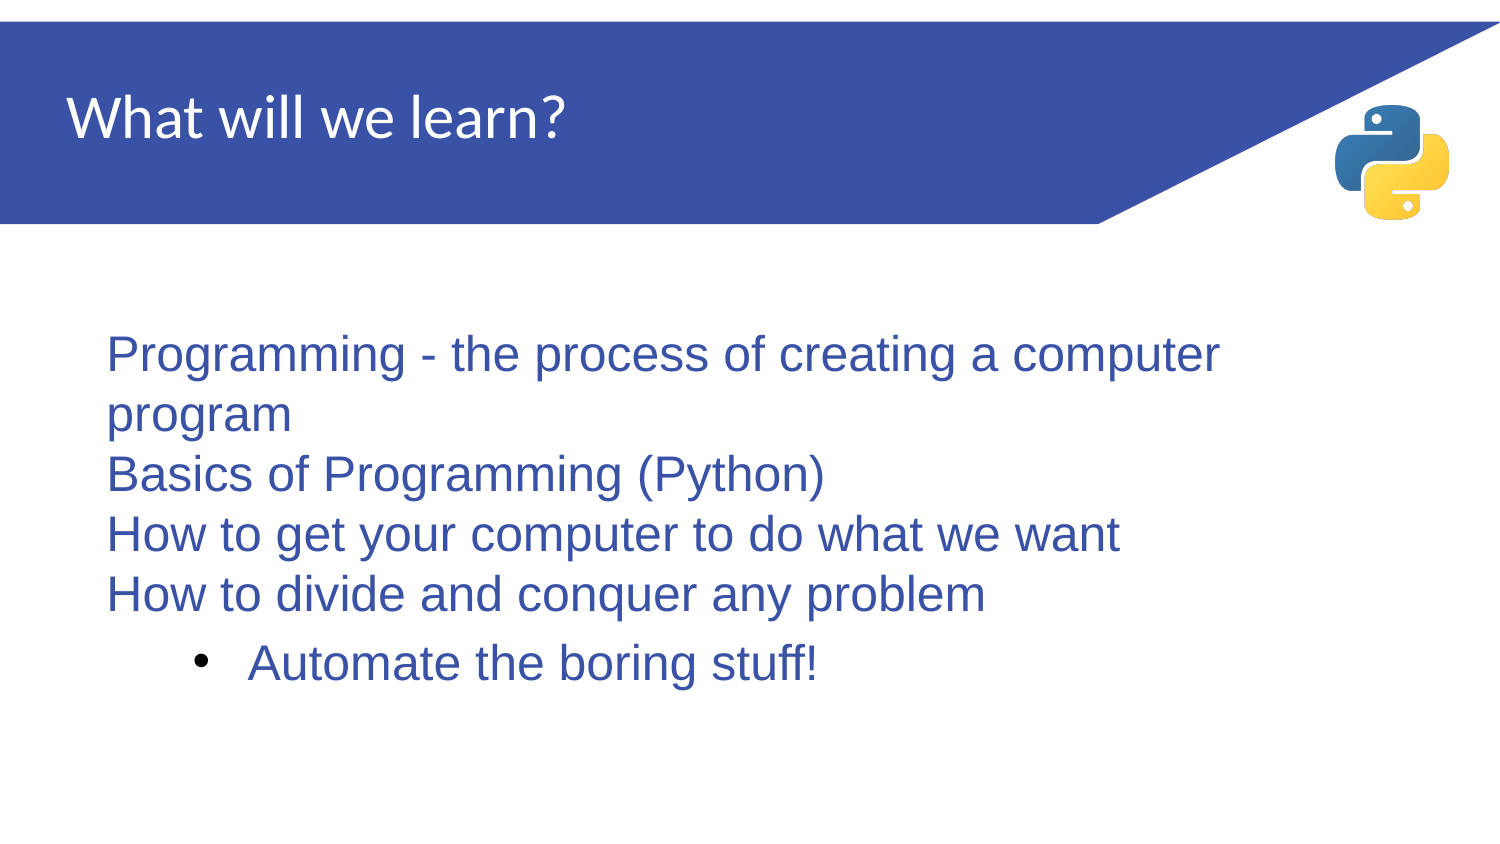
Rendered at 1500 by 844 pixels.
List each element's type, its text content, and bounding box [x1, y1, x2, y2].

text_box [1096, 30, 1500, 234]
title What will we learn? [51, 72, 1090, 167]
text_box Programming - the process of creating a computer program Basics of Programming (Python) How to get your computer to do what we want How to divide and conquer any problem Automate the boring stuff! [91, 306, 1299, 749]
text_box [1096, 23, 1500, 30]
